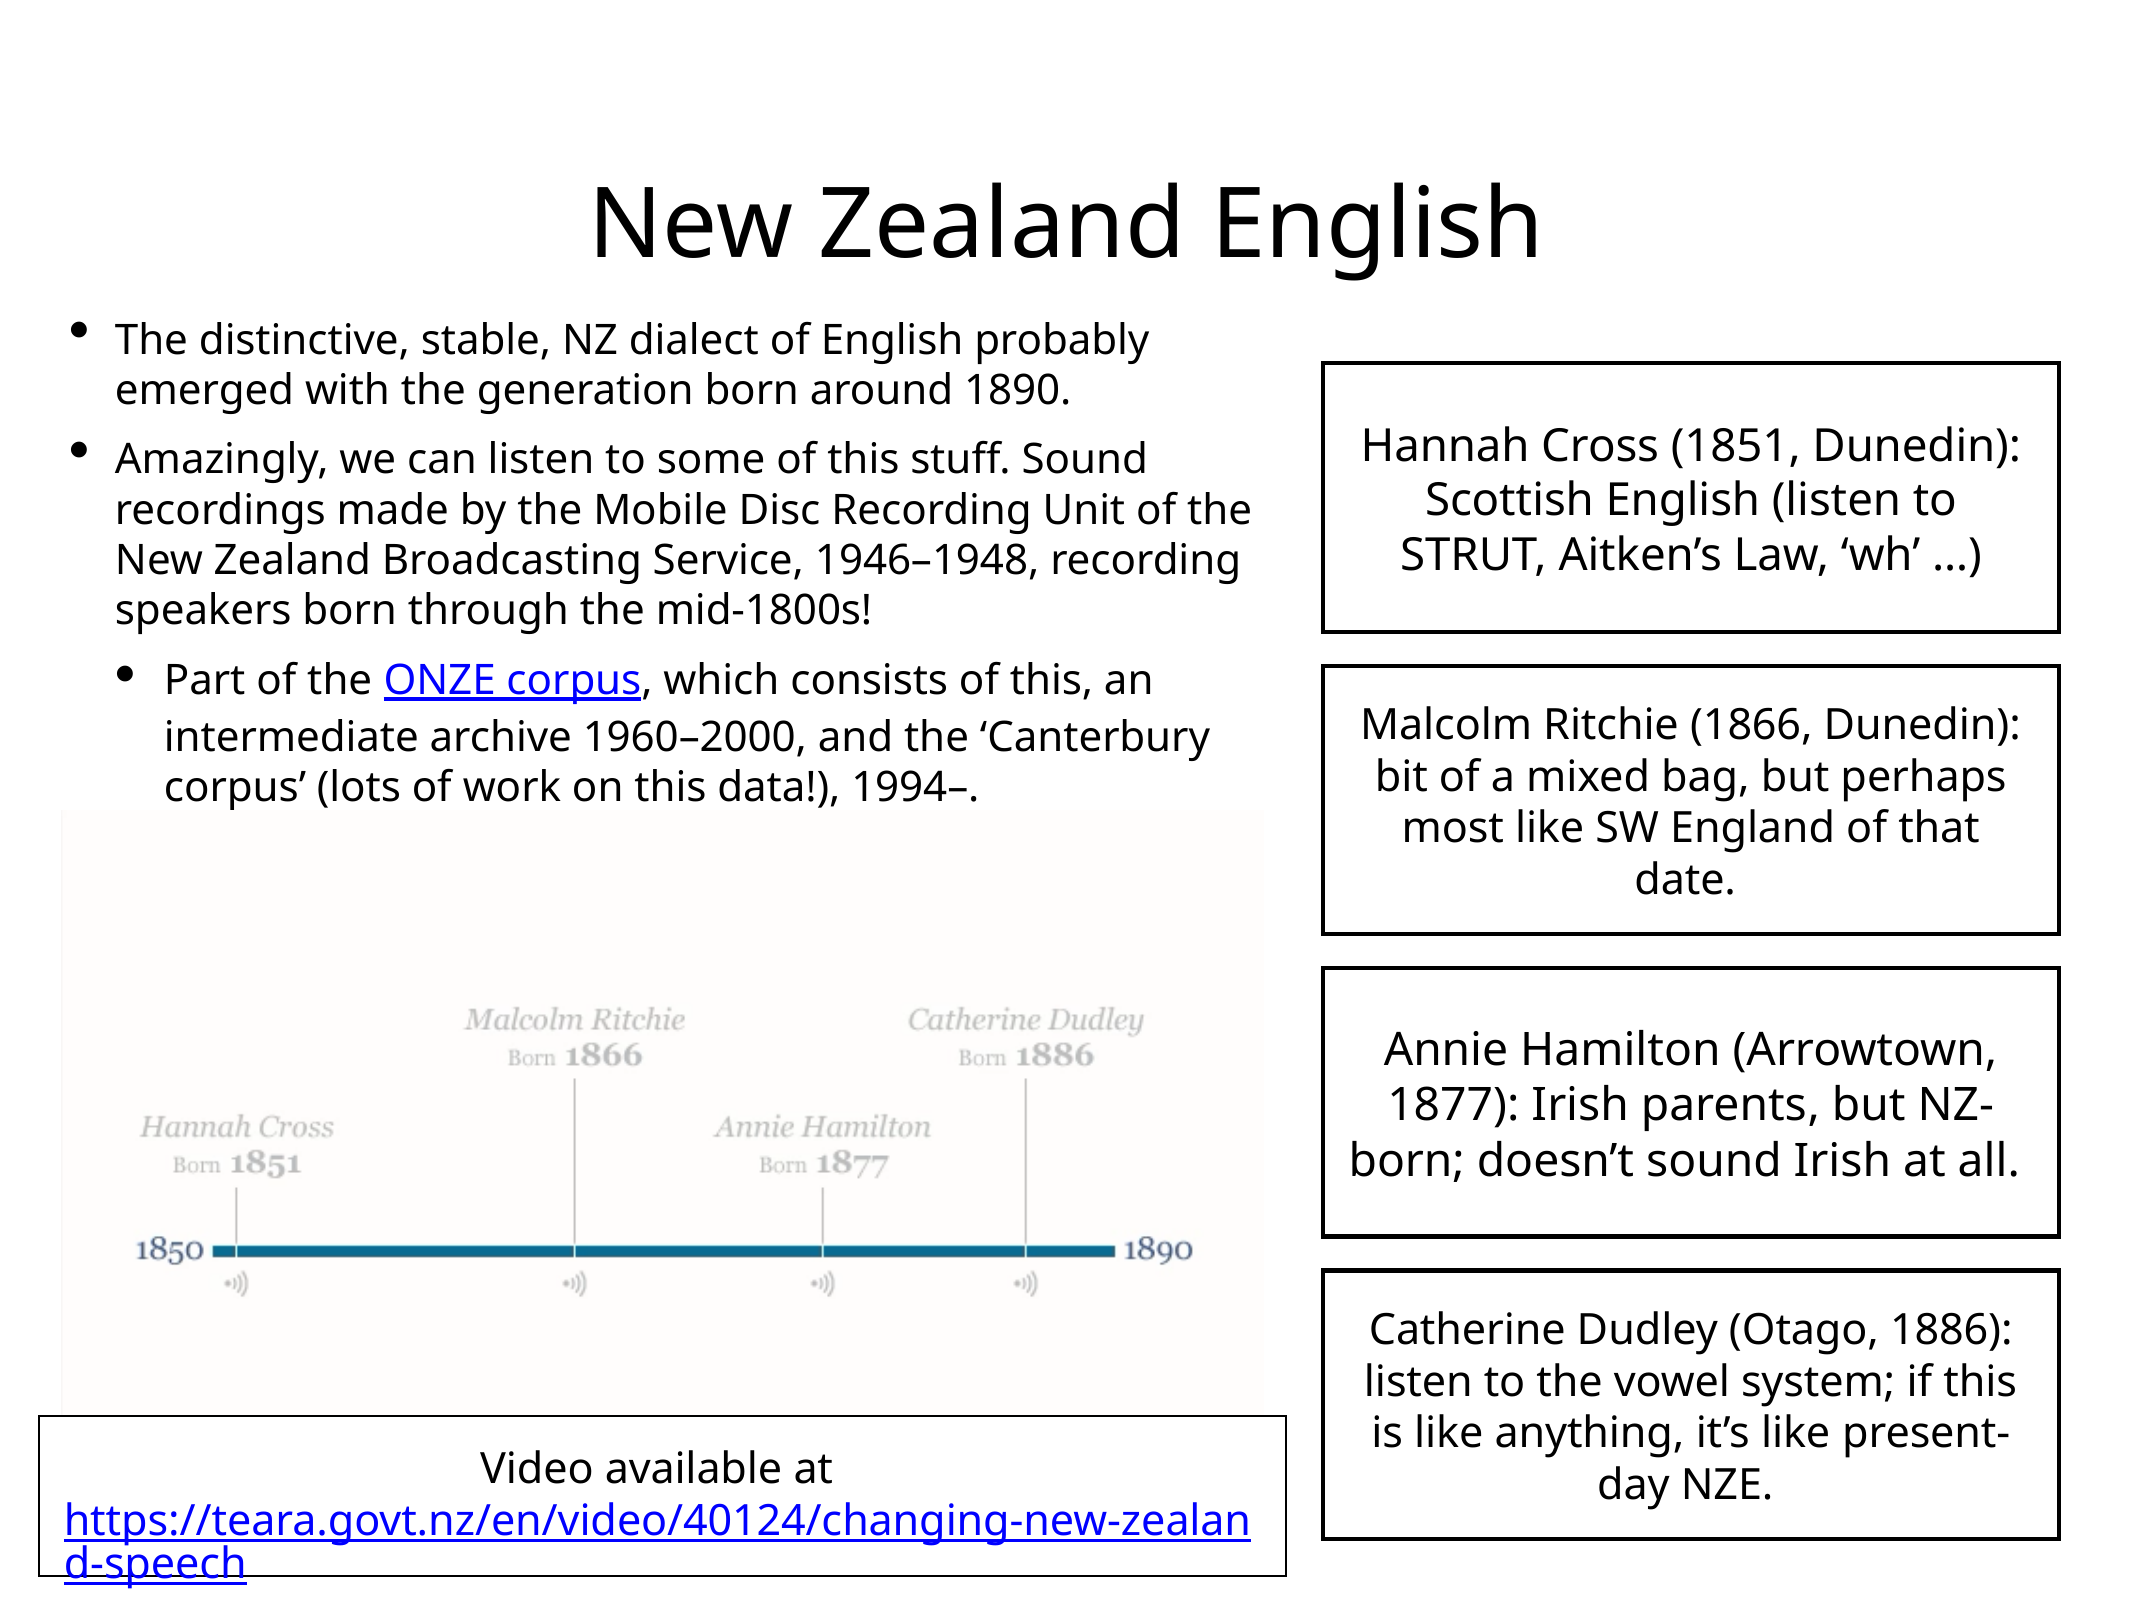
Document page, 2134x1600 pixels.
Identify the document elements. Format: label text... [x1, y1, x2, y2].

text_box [60, 809, 1265, 1488]
list The distinctive, stable, NZ dialect of English probably emerged with the generation born around 1890. Amazingly, we can listen to some of this stuff. Sound recordings made by the Mobile Disc Recording Unit of the New Zealand Broadcasting Service, 1946–1948, recording speakers born through the mid-1800s! Part of the ONZE corpus, which consists of this, an intermediate archive 1960–2000, and the ‘Canterbury corpus’ (lots of work on this data!), 1994–. [60, 291, 1265, 809]
title New Zealand English [155, 128, 1978, 310]
text_box Catherine Dudley (Otago, 1886): listen to the vowel system; if this is like anything, it’s like present-day NZE. [1322, 1270, 2060, 1539]
text_box Hannah Cross (1851, Dunedin): Scottish English (listen to STRUT, Aitken’s Law, ‘wh’ …) [1322, 363, 2060, 632]
text_box Annie Hamilton (Arrowtown, 1877): Irish parents, but NZ-born; doesn’t sound Irish at all. [1322, 968, 2060, 1237]
text_box Malcolm Ritchie (1866, Dunedin): bit of a mixed bag, but perhaps most like SW England of that date. [1322, 665, 2060, 935]
text_box Video available at https://teara.govt.nz/en/video/40124/changing-new-zealand-speech [38, 1415, 1286, 1576]
